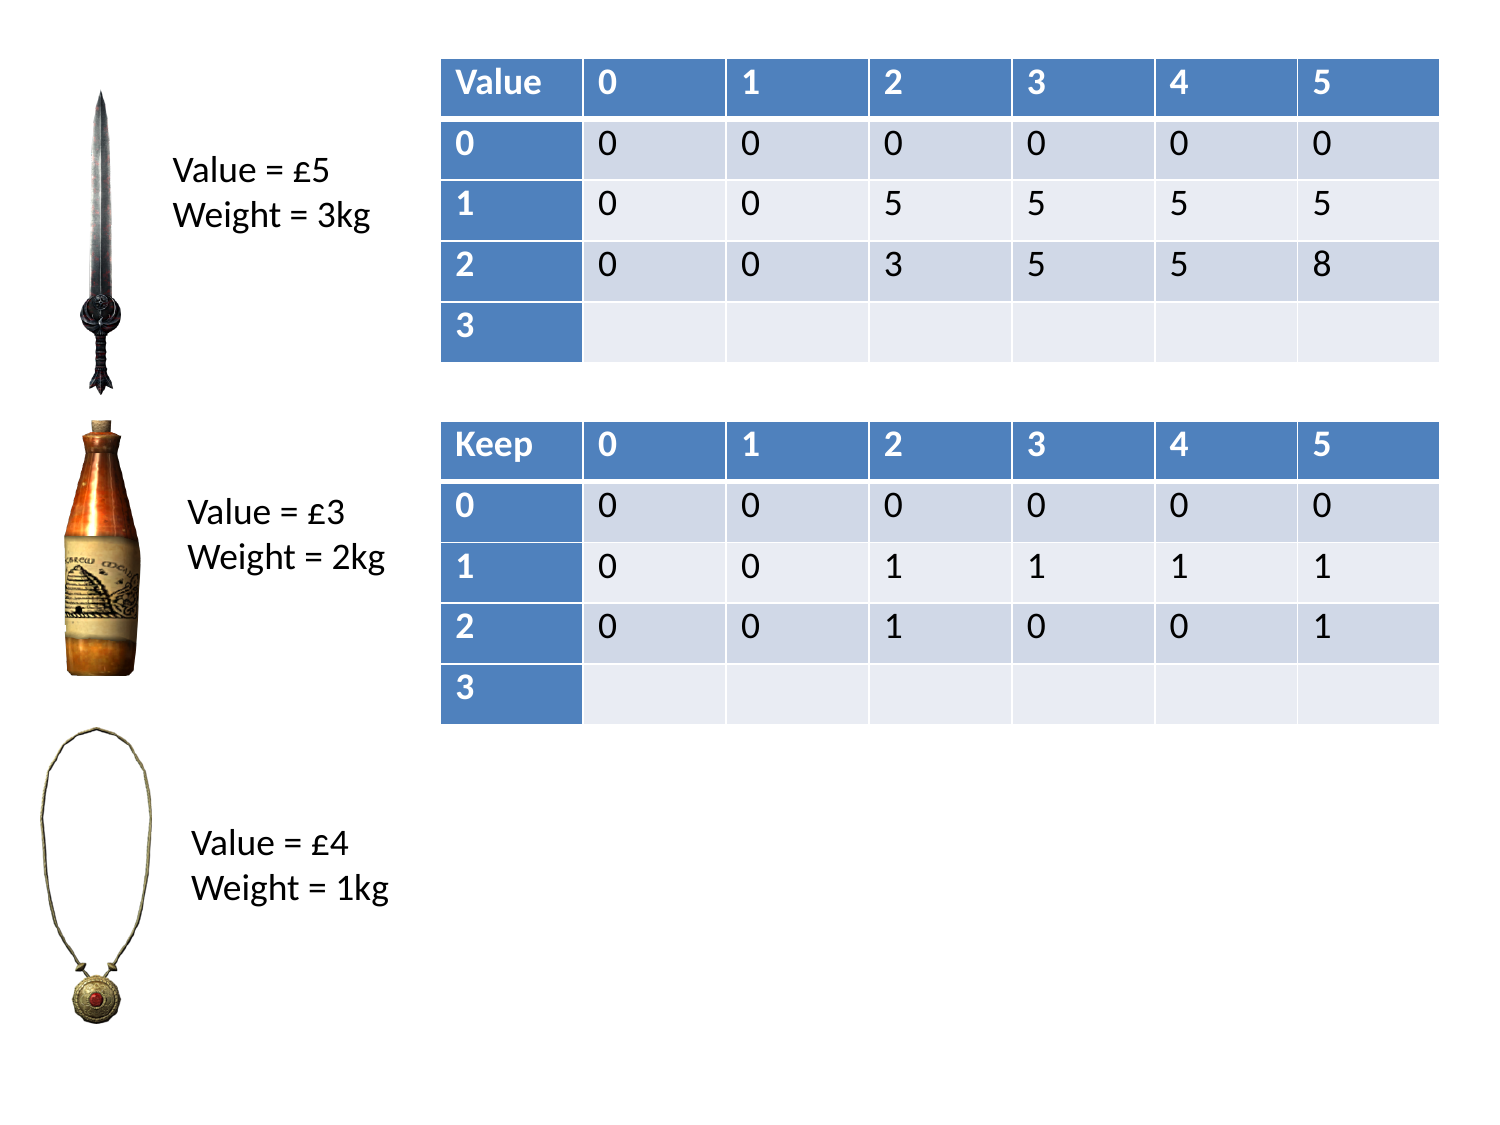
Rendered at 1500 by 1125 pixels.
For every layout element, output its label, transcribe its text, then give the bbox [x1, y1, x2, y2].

table_cell 0 [441, 122, 582, 179]
picture [39, 727, 152, 1024]
table_cell 0 [870, 122, 1011, 179]
table_cell 5 [1156, 242, 1297, 301]
table_header 0 [584, 59, 725, 116]
table_cell 3 [441, 303, 582, 362]
table_cell 5 [1298, 181, 1439, 240]
table_cell 1 [870, 604, 1011, 663]
table_cell [1298, 303, 1439, 362]
table_header 3 [1013, 59, 1154, 116]
table_cell 1 [441, 543, 582, 602]
table_cell 2 [441, 604, 582, 663]
picture [64, 420, 141, 676]
table_header 2 [870, 59, 1011, 116]
table_cell [1298, 665, 1439, 724]
table_header 3 [1013, 422, 1154, 479]
picture [80, 89, 122, 395]
table_cell 0 [441, 484, 582, 542]
table_cell 0 [727, 181, 868, 240]
table_cell 0 [584, 122, 725, 179]
table_header Value [441, 59, 582, 116]
table_cell 0 [1156, 122, 1297, 179]
table_cell 0 [727, 484, 868, 542]
table_cell 0 [1013, 604, 1154, 663]
table_header 0 [584, 422, 725, 479]
table_cell 3 [441, 665, 582, 724]
table_cell 1 [1298, 543, 1439, 602]
text_box Value = £4 Weight = 1kg [176, 810, 405, 915]
table_cell [584, 303, 725, 362]
table_cell 8 [1298, 242, 1439, 301]
table_cell [1156, 665, 1297, 724]
table_cell 0 [584, 543, 725, 602]
table_cell 0 [584, 604, 725, 663]
table_cell 5 [1013, 181, 1154, 240]
table_cell [584, 665, 725, 724]
table_header 1 [727, 422, 868, 479]
table_cell 0 [1013, 484, 1154, 542]
table_cell 0 [1298, 122, 1439, 179]
table_cell 1 [1013, 543, 1154, 602]
table_cell 0 [1156, 604, 1297, 663]
table_cell 5 [1156, 181, 1297, 240]
text_box Value = £5 Weight = 3kg [158, 137, 386, 242]
table_cell 3 [870, 242, 1011, 301]
table_cell [1156, 303, 1297, 362]
table_cell 0 [1156, 484, 1297, 542]
table_cell 1 [1156, 543, 1297, 602]
table_header 5 [1298, 59, 1439, 116]
table_cell [870, 303, 1011, 362]
table_header Keep [441, 422, 582, 479]
table_header 5 [1298, 422, 1439, 479]
table_header 1 [727, 59, 868, 116]
table_header 4 [1156, 59, 1297, 116]
table_cell [1013, 665, 1154, 724]
table_cell 0 [727, 242, 868, 301]
table_cell 1 [870, 543, 1011, 602]
table_cell 1 [441, 181, 582, 240]
table_cell 0 [727, 543, 868, 602]
table_cell [727, 665, 868, 724]
table_cell 5 [1013, 242, 1154, 301]
table_cell 2 [441, 242, 582, 301]
table_header 4 [1156, 422, 1297, 479]
table_cell 0 [584, 181, 725, 240]
table_cell 0 [1298, 484, 1439, 542]
table_header 2 [870, 422, 1011, 479]
table_cell 0 [1013, 122, 1154, 179]
table_cell 1 [1298, 604, 1439, 663]
table_cell 0 [870, 484, 1011, 542]
table_cell 0 [727, 122, 868, 179]
table_cell 5 [870, 181, 1011, 240]
table_cell 0 [584, 484, 725, 542]
table_cell 0 [584, 242, 725, 301]
table_cell 0 [727, 604, 868, 663]
table_cell [727, 303, 868, 362]
text_box Value = £3 Weight = 2kg [172, 479, 401, 585]
table_cell [870, 665, 1011, 724]
table_cell [1013, 303, 1154, 362]
